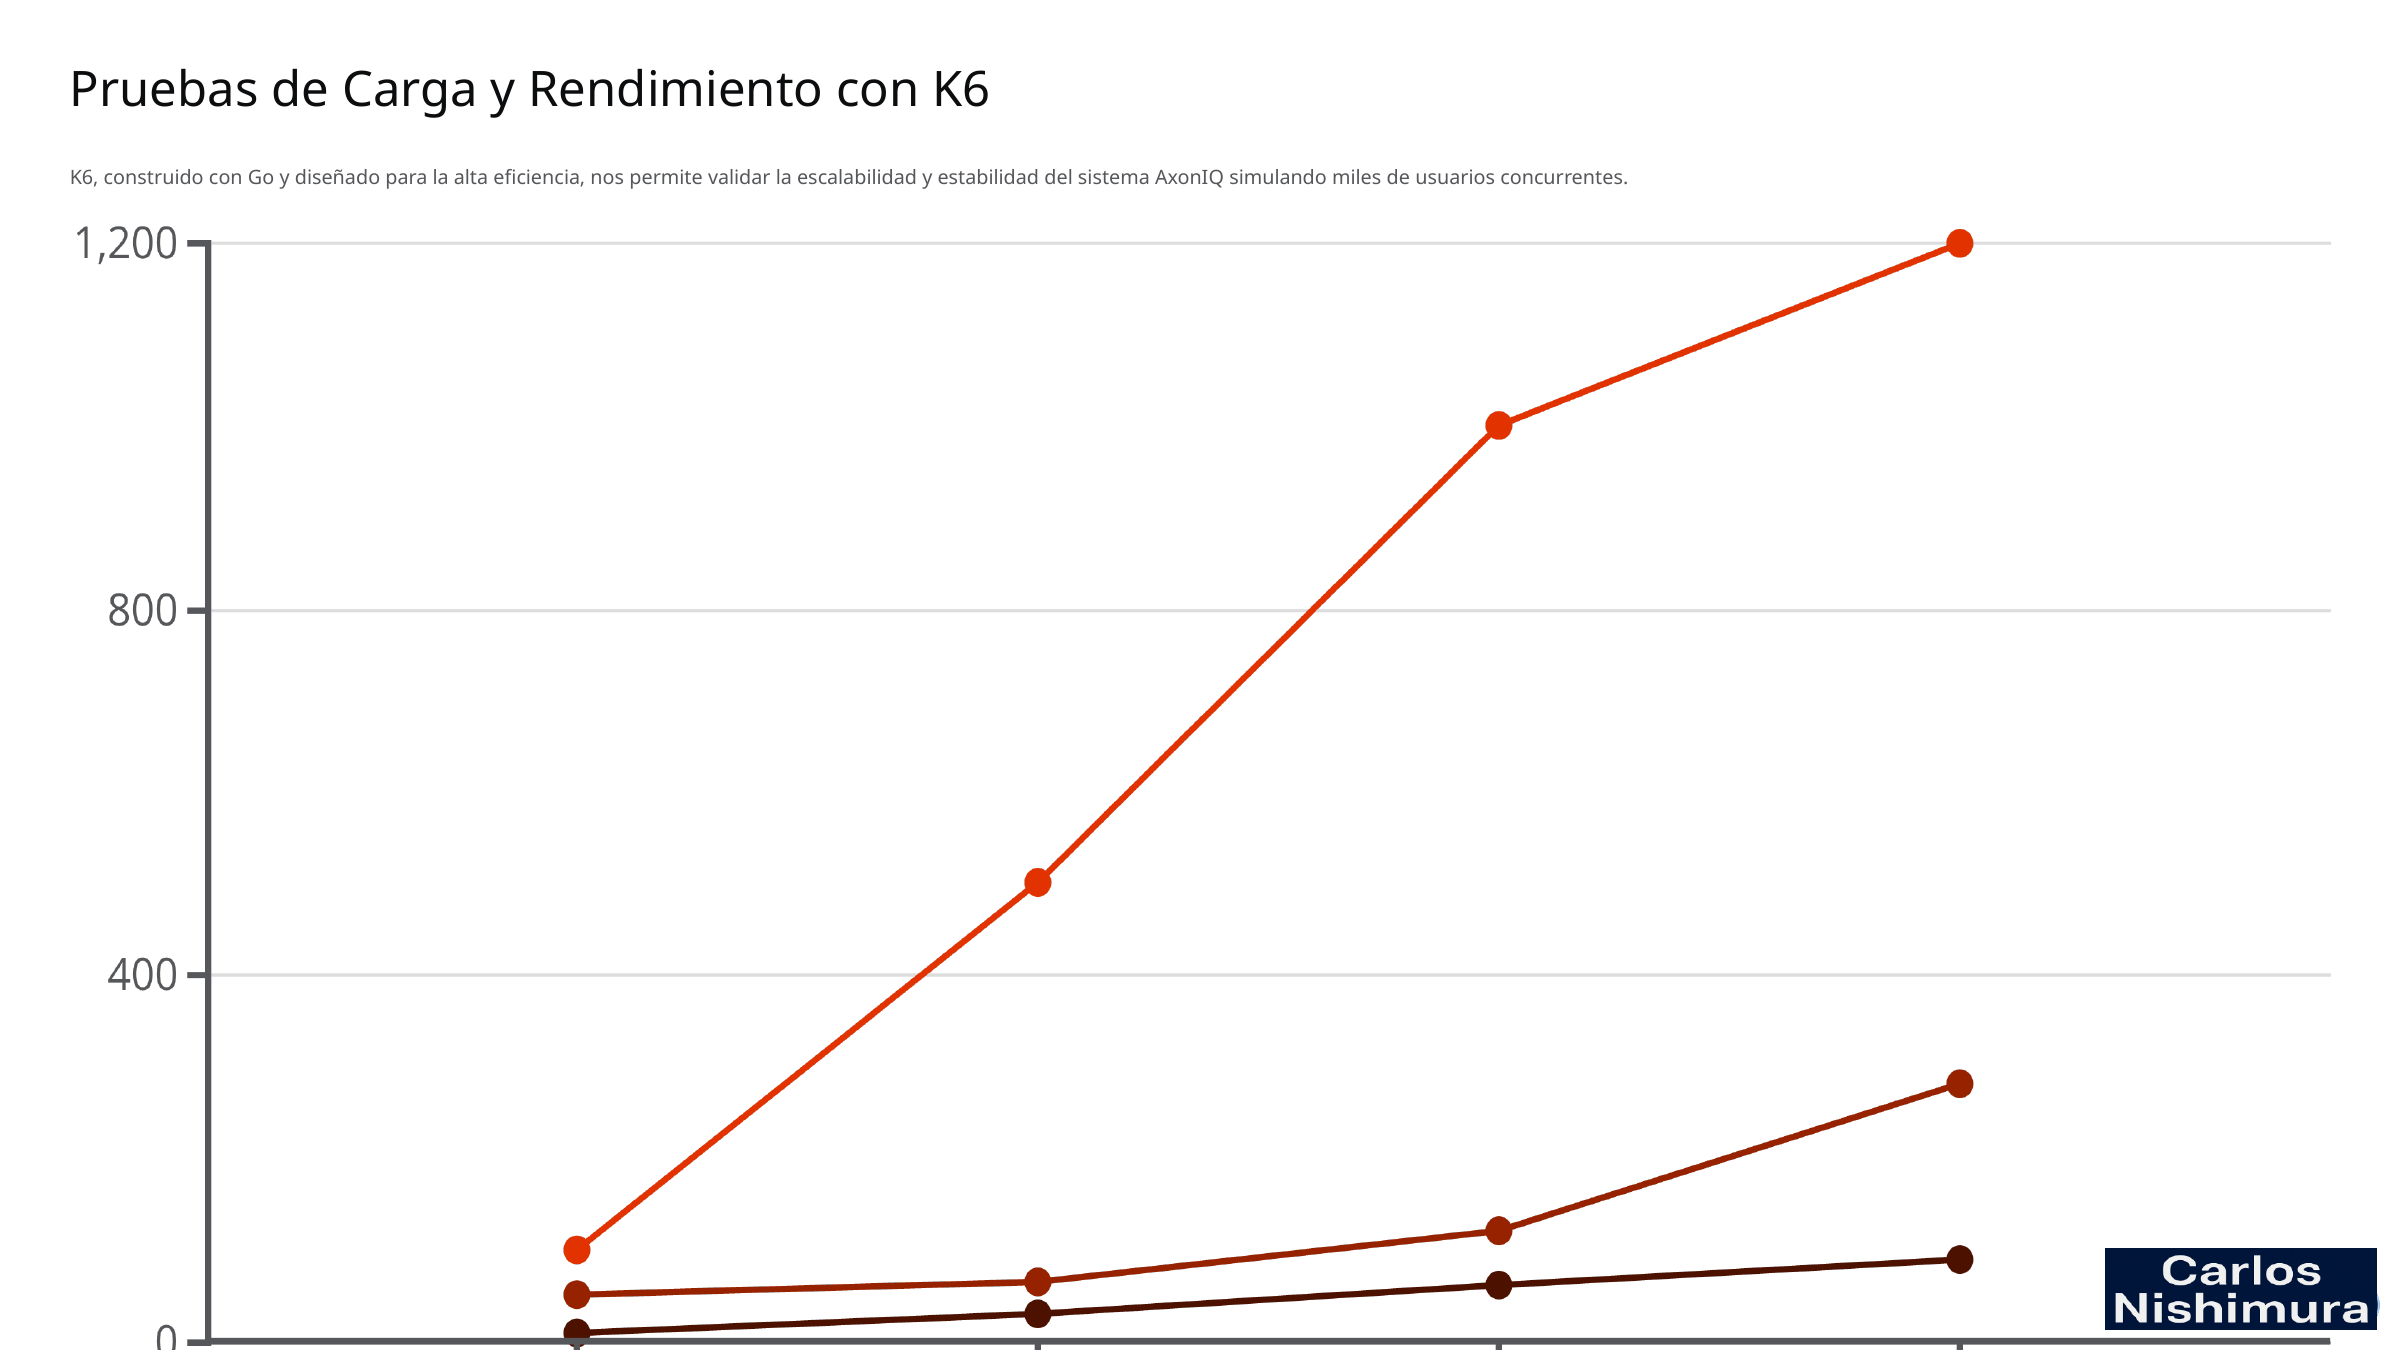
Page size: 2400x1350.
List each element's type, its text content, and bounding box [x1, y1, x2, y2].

text_box K6, construido con Go y diseñado para la alta eficiencia, nos permite validar la escalabilidad y estabilidad del sistema AxonIQ simulando miles de usuarios concurrentes. [69, 156, 2331, 189]
picture [69, 211, 2389, 1350]
text_box Pruebas de Carga y Rendimiento con K6 [69, 54, 1022, 118]
